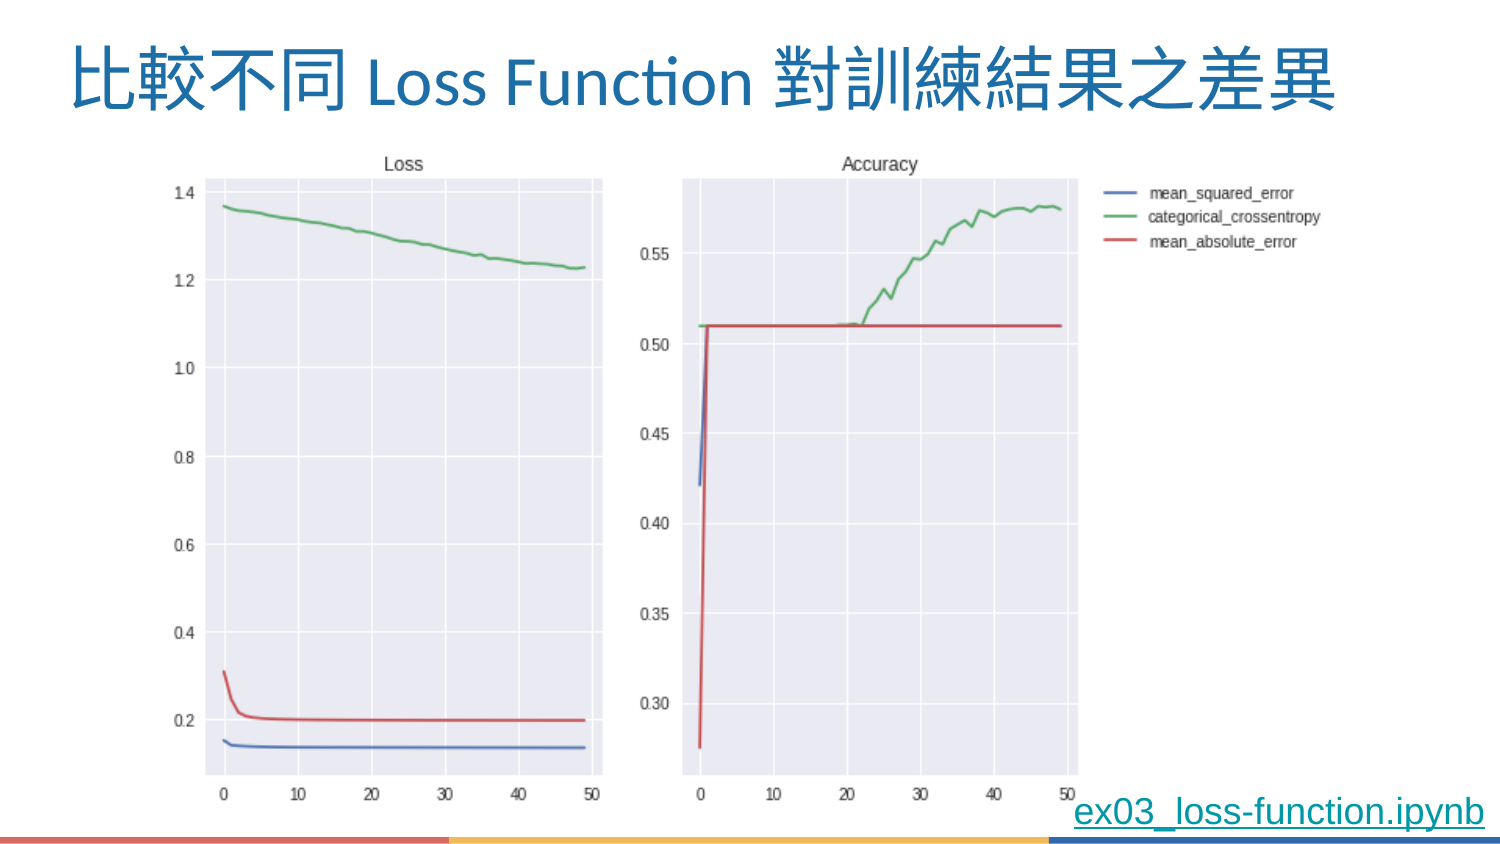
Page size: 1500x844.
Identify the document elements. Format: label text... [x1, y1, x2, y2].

picture [162, 146, 1338, 813]
text_box [929, 57, 1500, 125]
text_box ex03_loss-function.ipynb [1031, 772, 1500, 842]
title 比較不同Loss Function對訓練結果之差異 [51, 29, 1449, 125]
